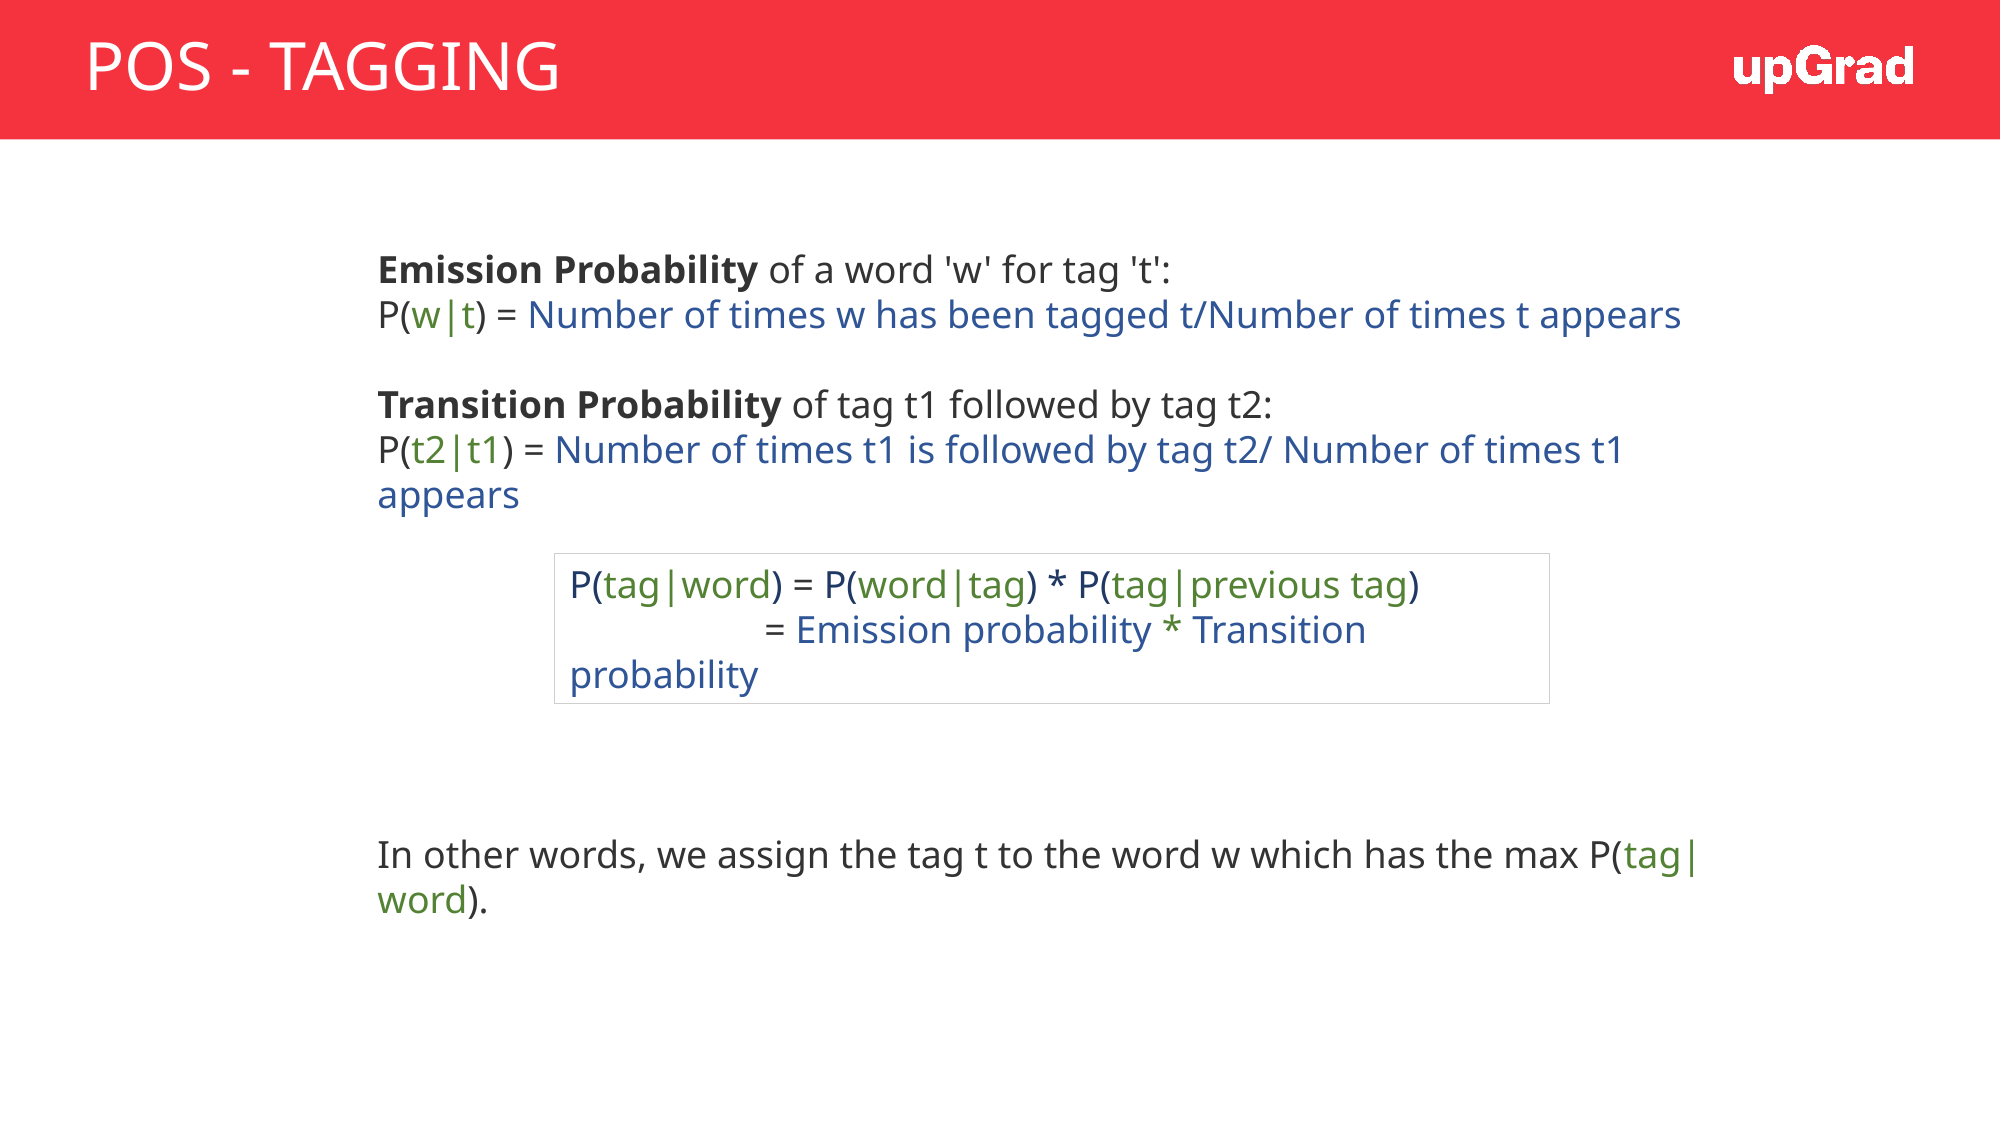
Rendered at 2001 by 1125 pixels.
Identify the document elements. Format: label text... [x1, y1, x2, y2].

picture [1734, 45, 1913, 94]
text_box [362, 238, 1742, 891]
title POS - TAGGING [69, 26, 887, 111]
